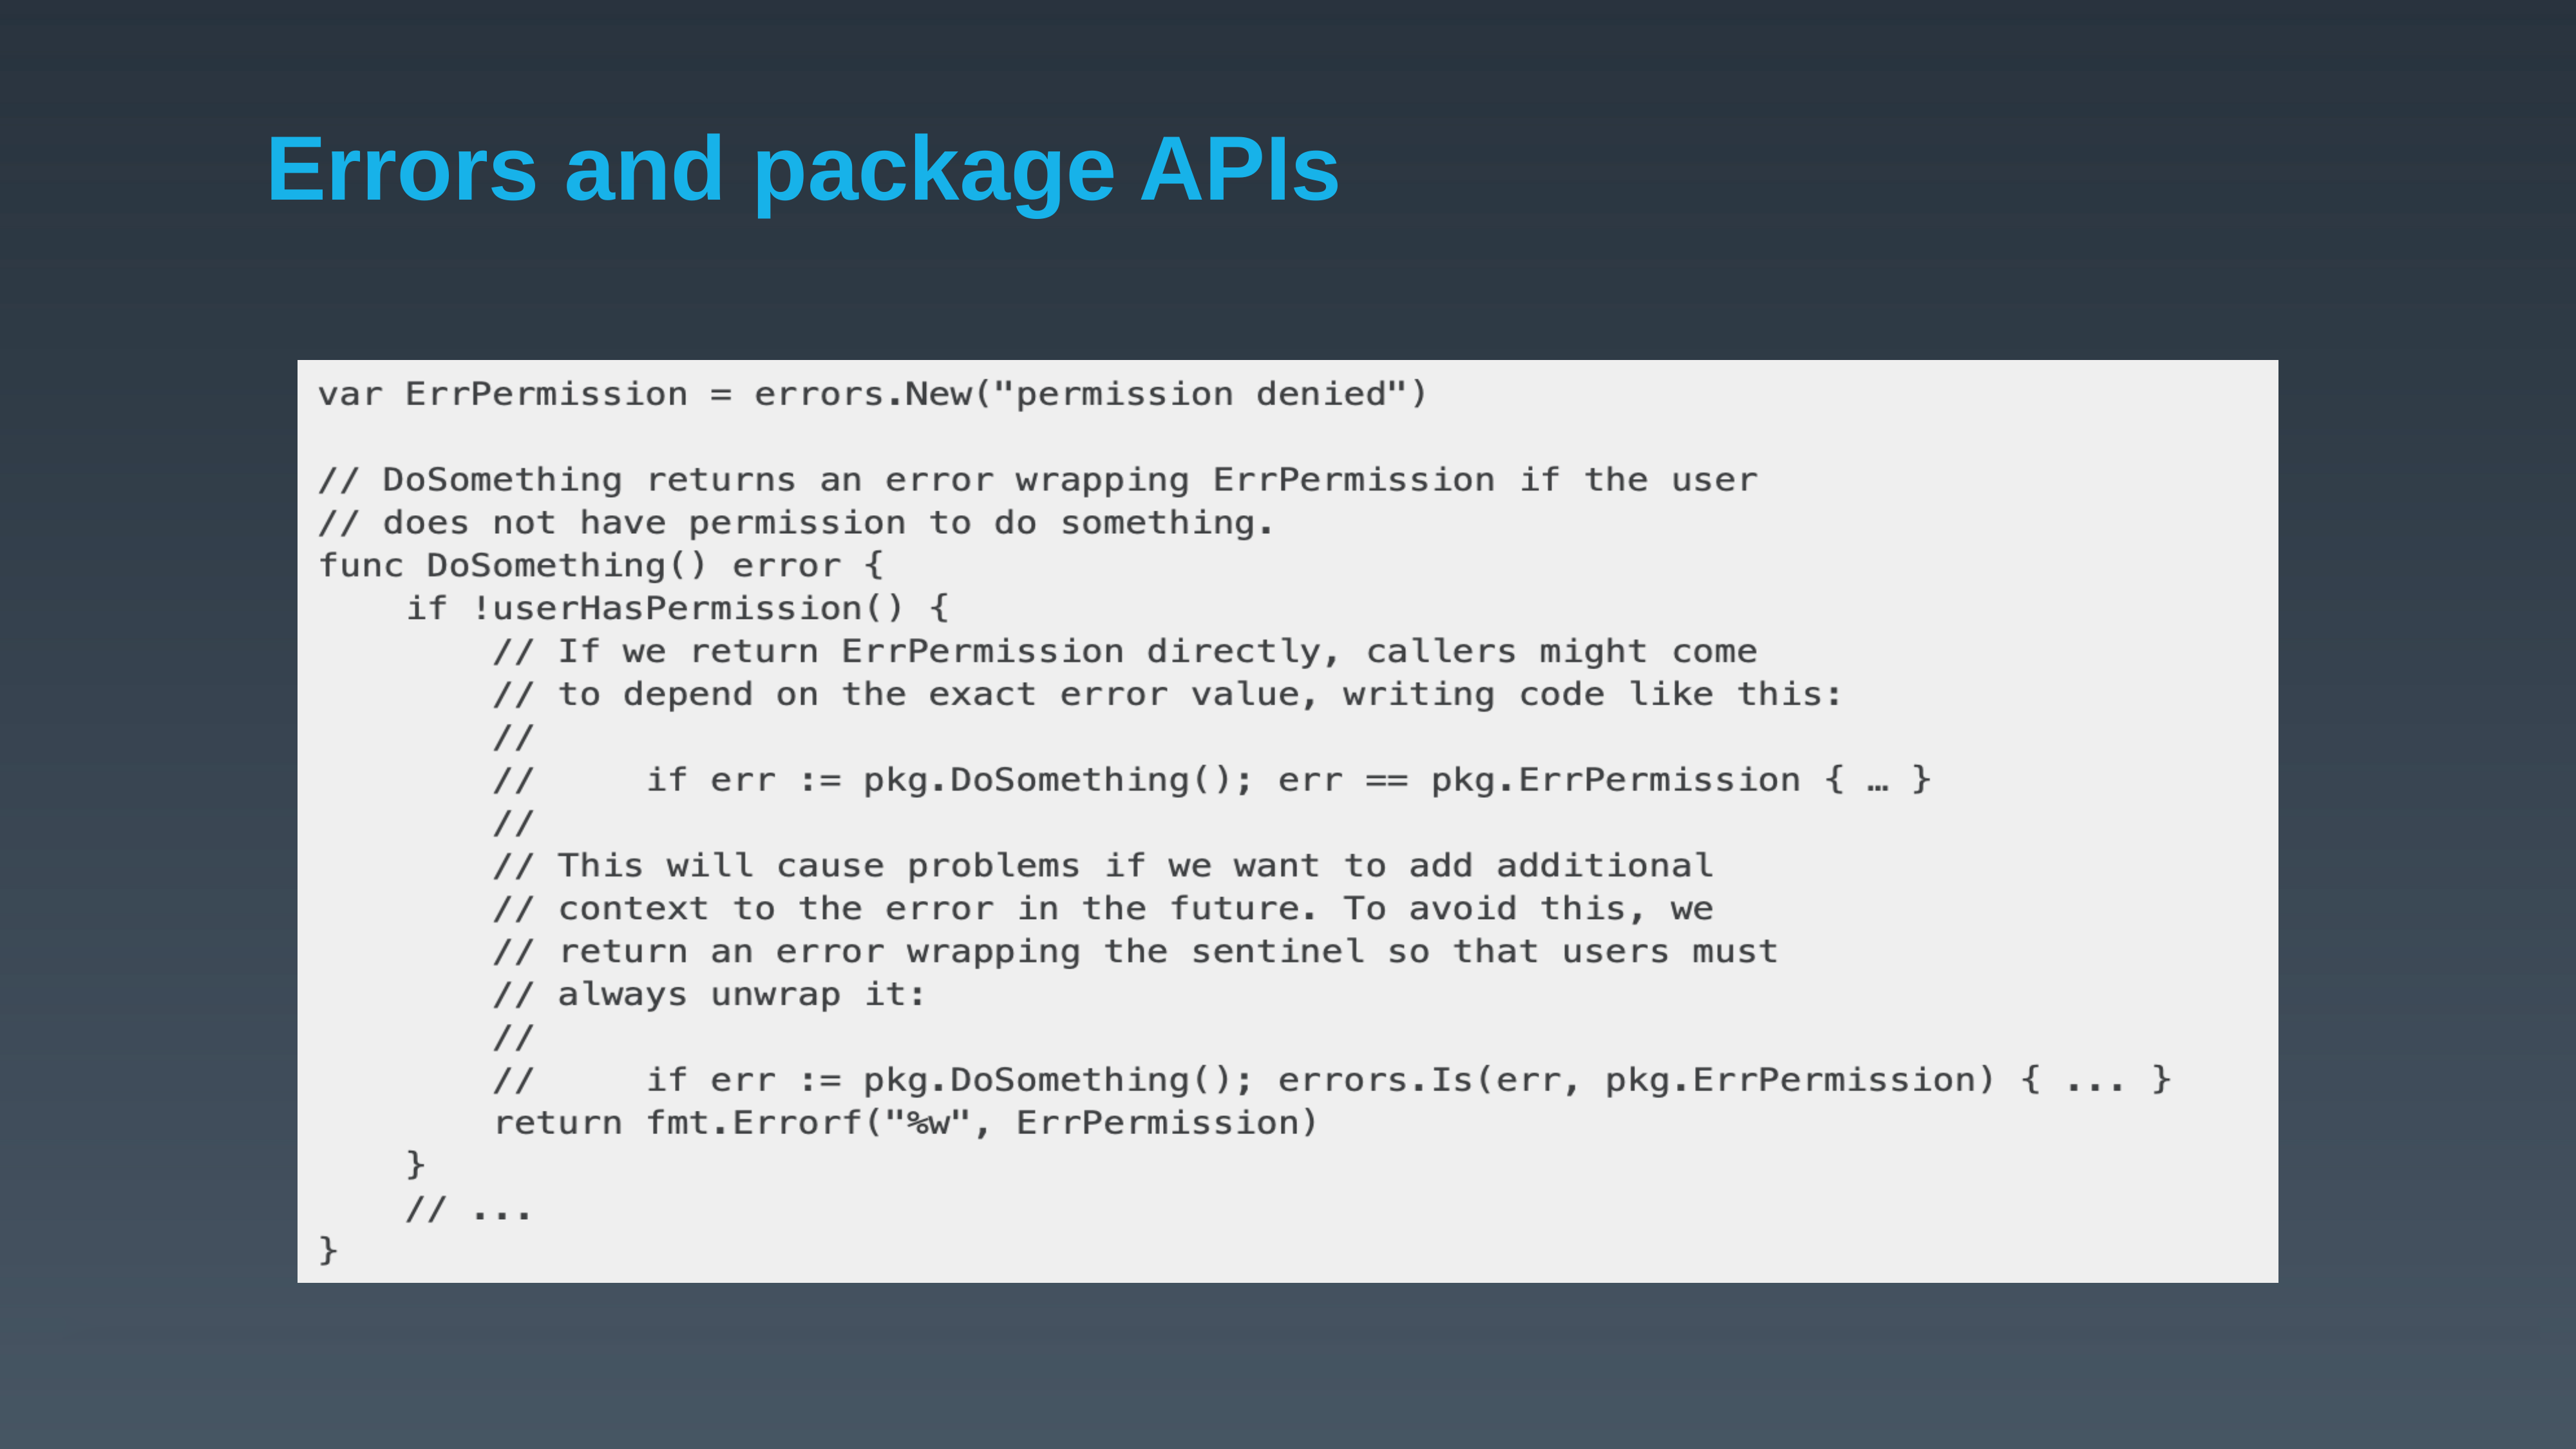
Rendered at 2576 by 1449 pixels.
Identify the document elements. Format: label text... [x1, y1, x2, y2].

title Errors and package APIs [260, 103, 2316, 225]
text_box [122, 474, 2178, 1448]
picture [0, 0, 2576, 1449]
